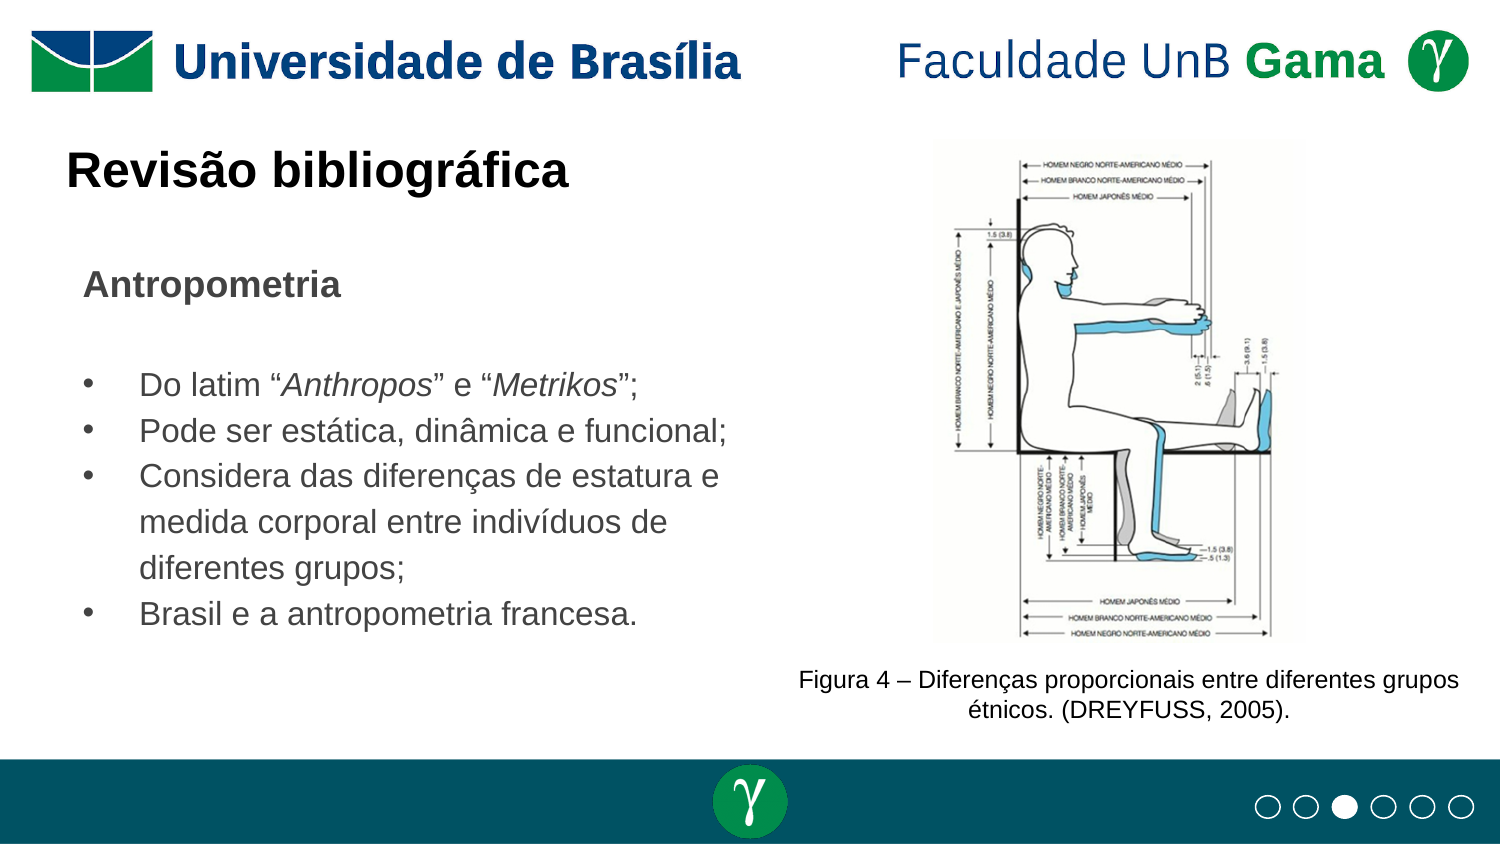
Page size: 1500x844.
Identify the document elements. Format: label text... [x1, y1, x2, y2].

picture [0, 0, 1500, 123]
list Antropometria Do latim “Anthropos” e “Metrikos”; Pode ser estática, dinâmica e funcional; Considera das diferenças de estatura e medida corporal entre indivíduos de diferentes grupos; Brasil e a antropometria francesa. [51, 238, 764, 732]
picture [928, 138, 1324, 650]
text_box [0, 759, 1500, 844]
text_box Figura 4 – Diferenças proporcionais entre diferentes grupos étnicos. (DREYFUSS, 2005). [767, 656, 1493, 731]
title Revisão bibliográfica [51, 132, 1449, 217]
